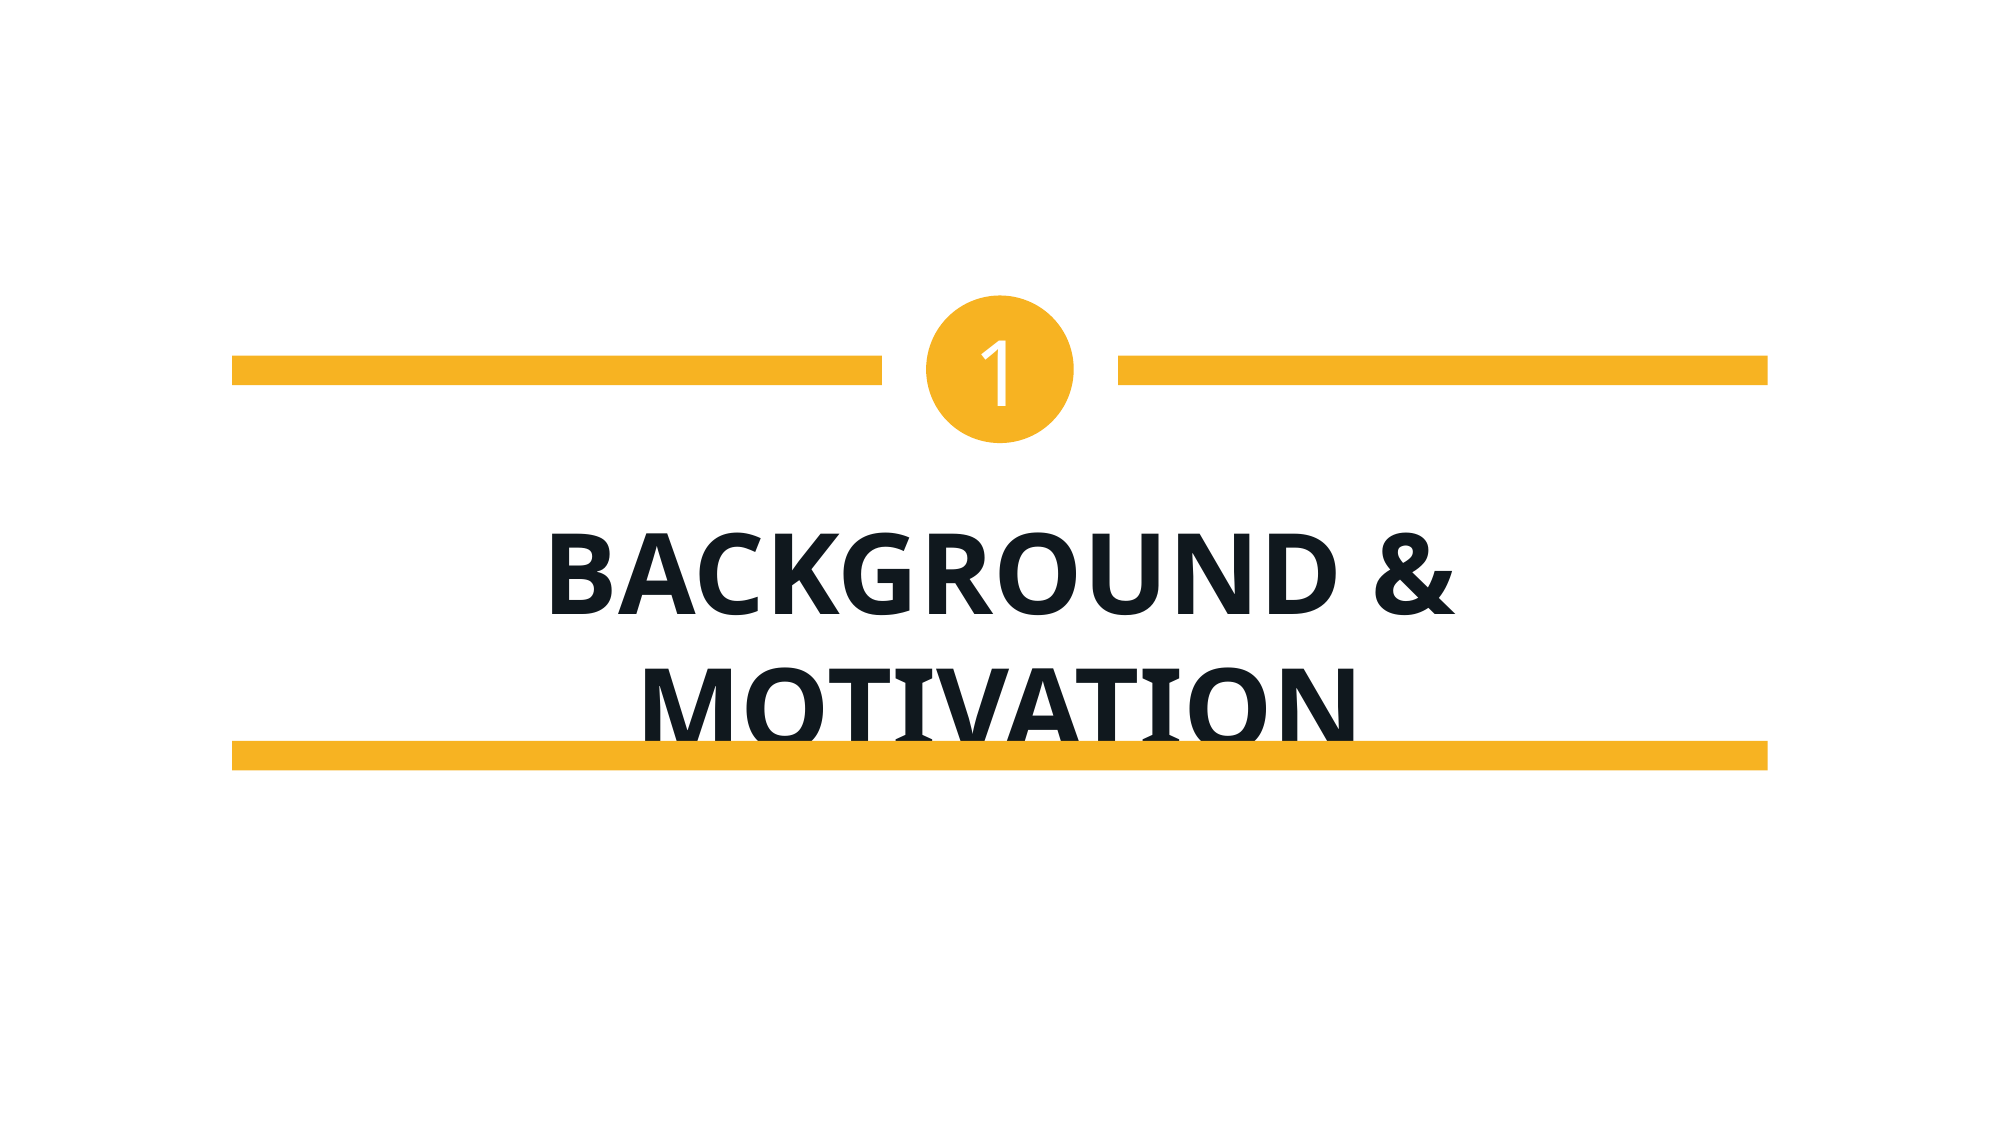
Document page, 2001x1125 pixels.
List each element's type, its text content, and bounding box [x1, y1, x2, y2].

text_box [231, 355, 883, 386]
text_box 1 [925, 294, 1075, 445]
text_box Background & Motivation [232, 771, 1768, 780]
text_box [231, 740, 1769, 771]
text_box Background & Motivation [232, 494, 1768, 740]
text_box [1117, 355, 1769, 386]
